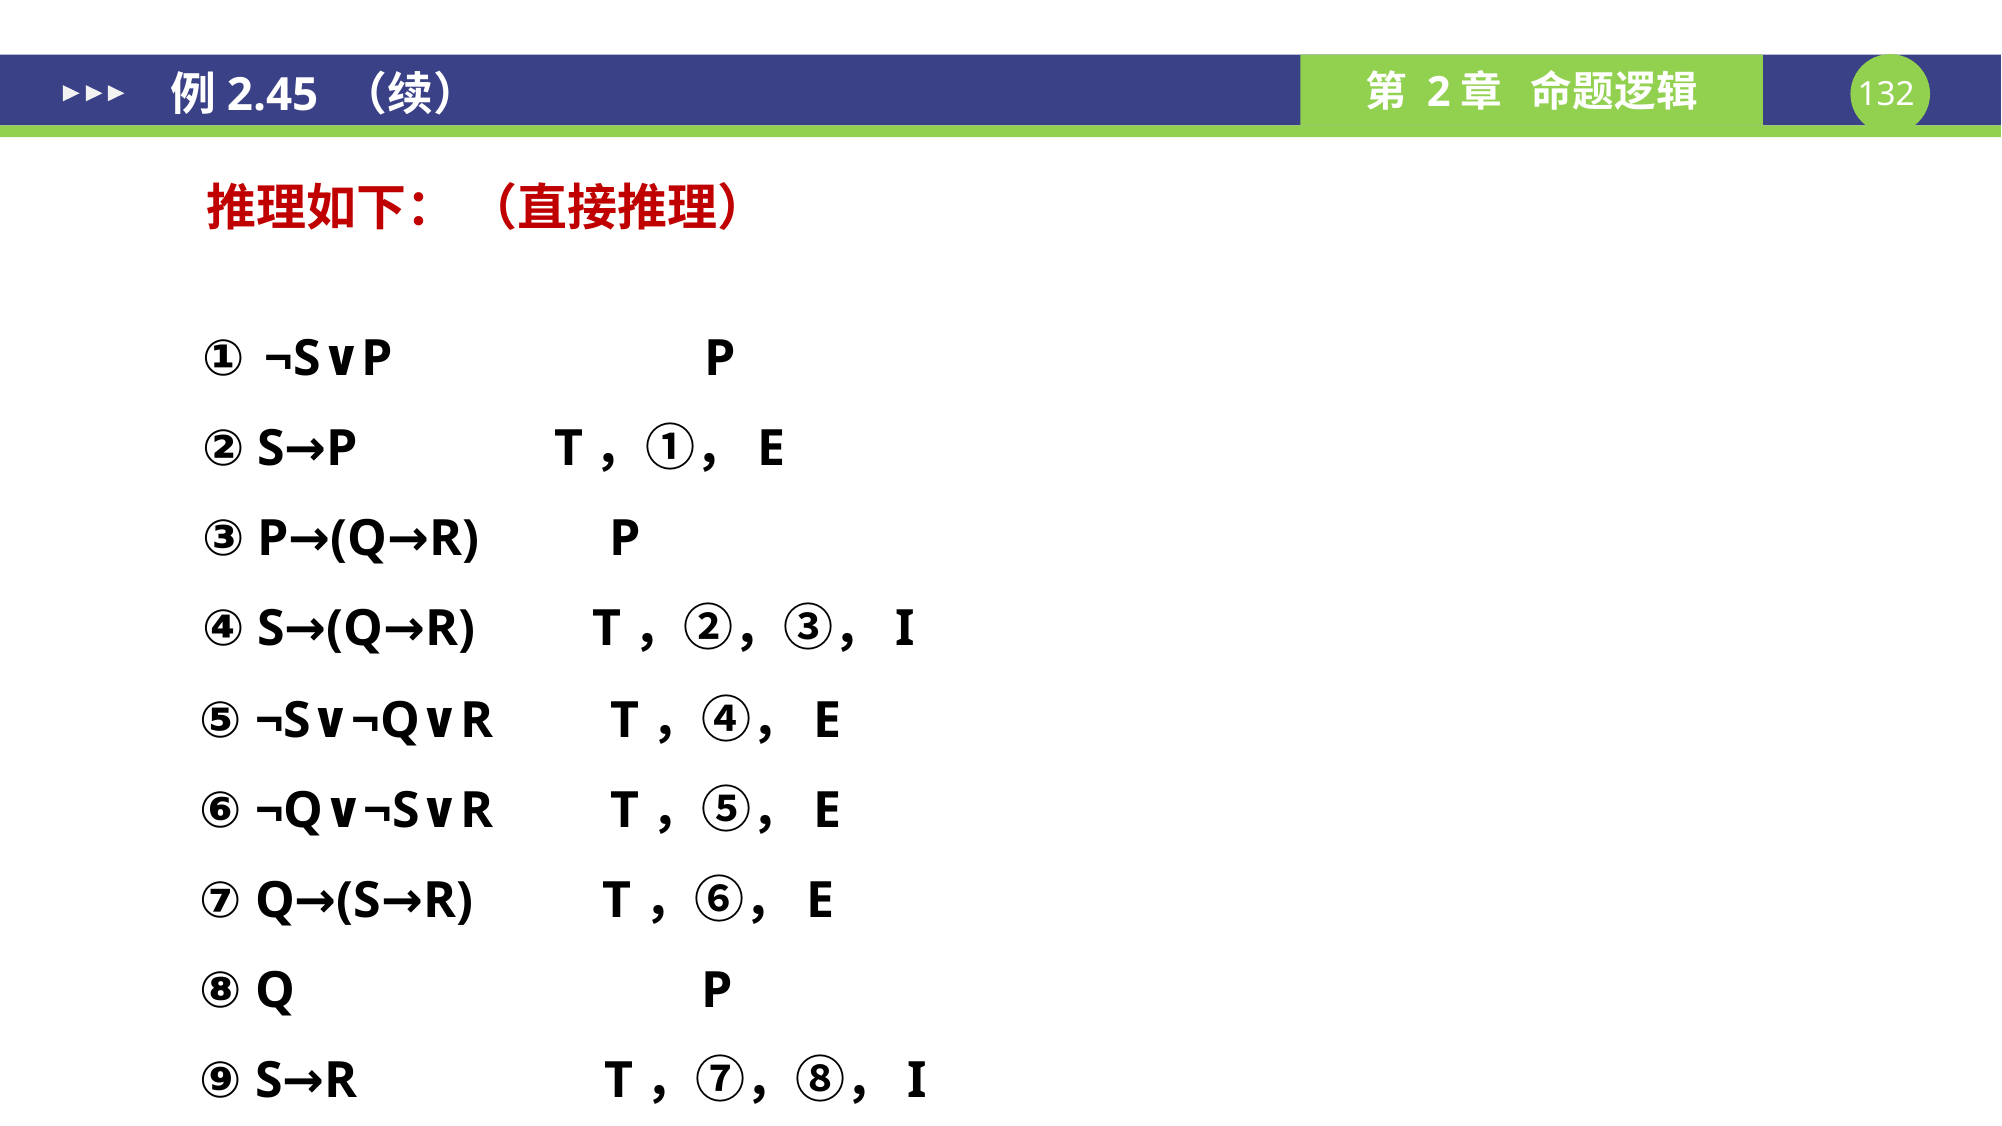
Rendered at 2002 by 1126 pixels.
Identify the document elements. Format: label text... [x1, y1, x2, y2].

text_box 例2.45 （续） [150, 16, 1473, 168]
text_box ⑤ ¬S∨¬Q∨R T，④，E ⑥ ¬Q∨¬S∨R T，⑤，E ⑦ Q→(S→R) T，⑥，E ⑧ Q P ⑨ S→R T，⑦，⑧，I [185, 650, 999, 1116]
text_box 推理如下： （直接推理） [191, 167, 783, 243]
text_box ① ¬S∨P P ② S→P T，①，E ③ P→(Q→R) P ④ S→(Q→R) T，②，③，I [187, 288, 1176, 664]
